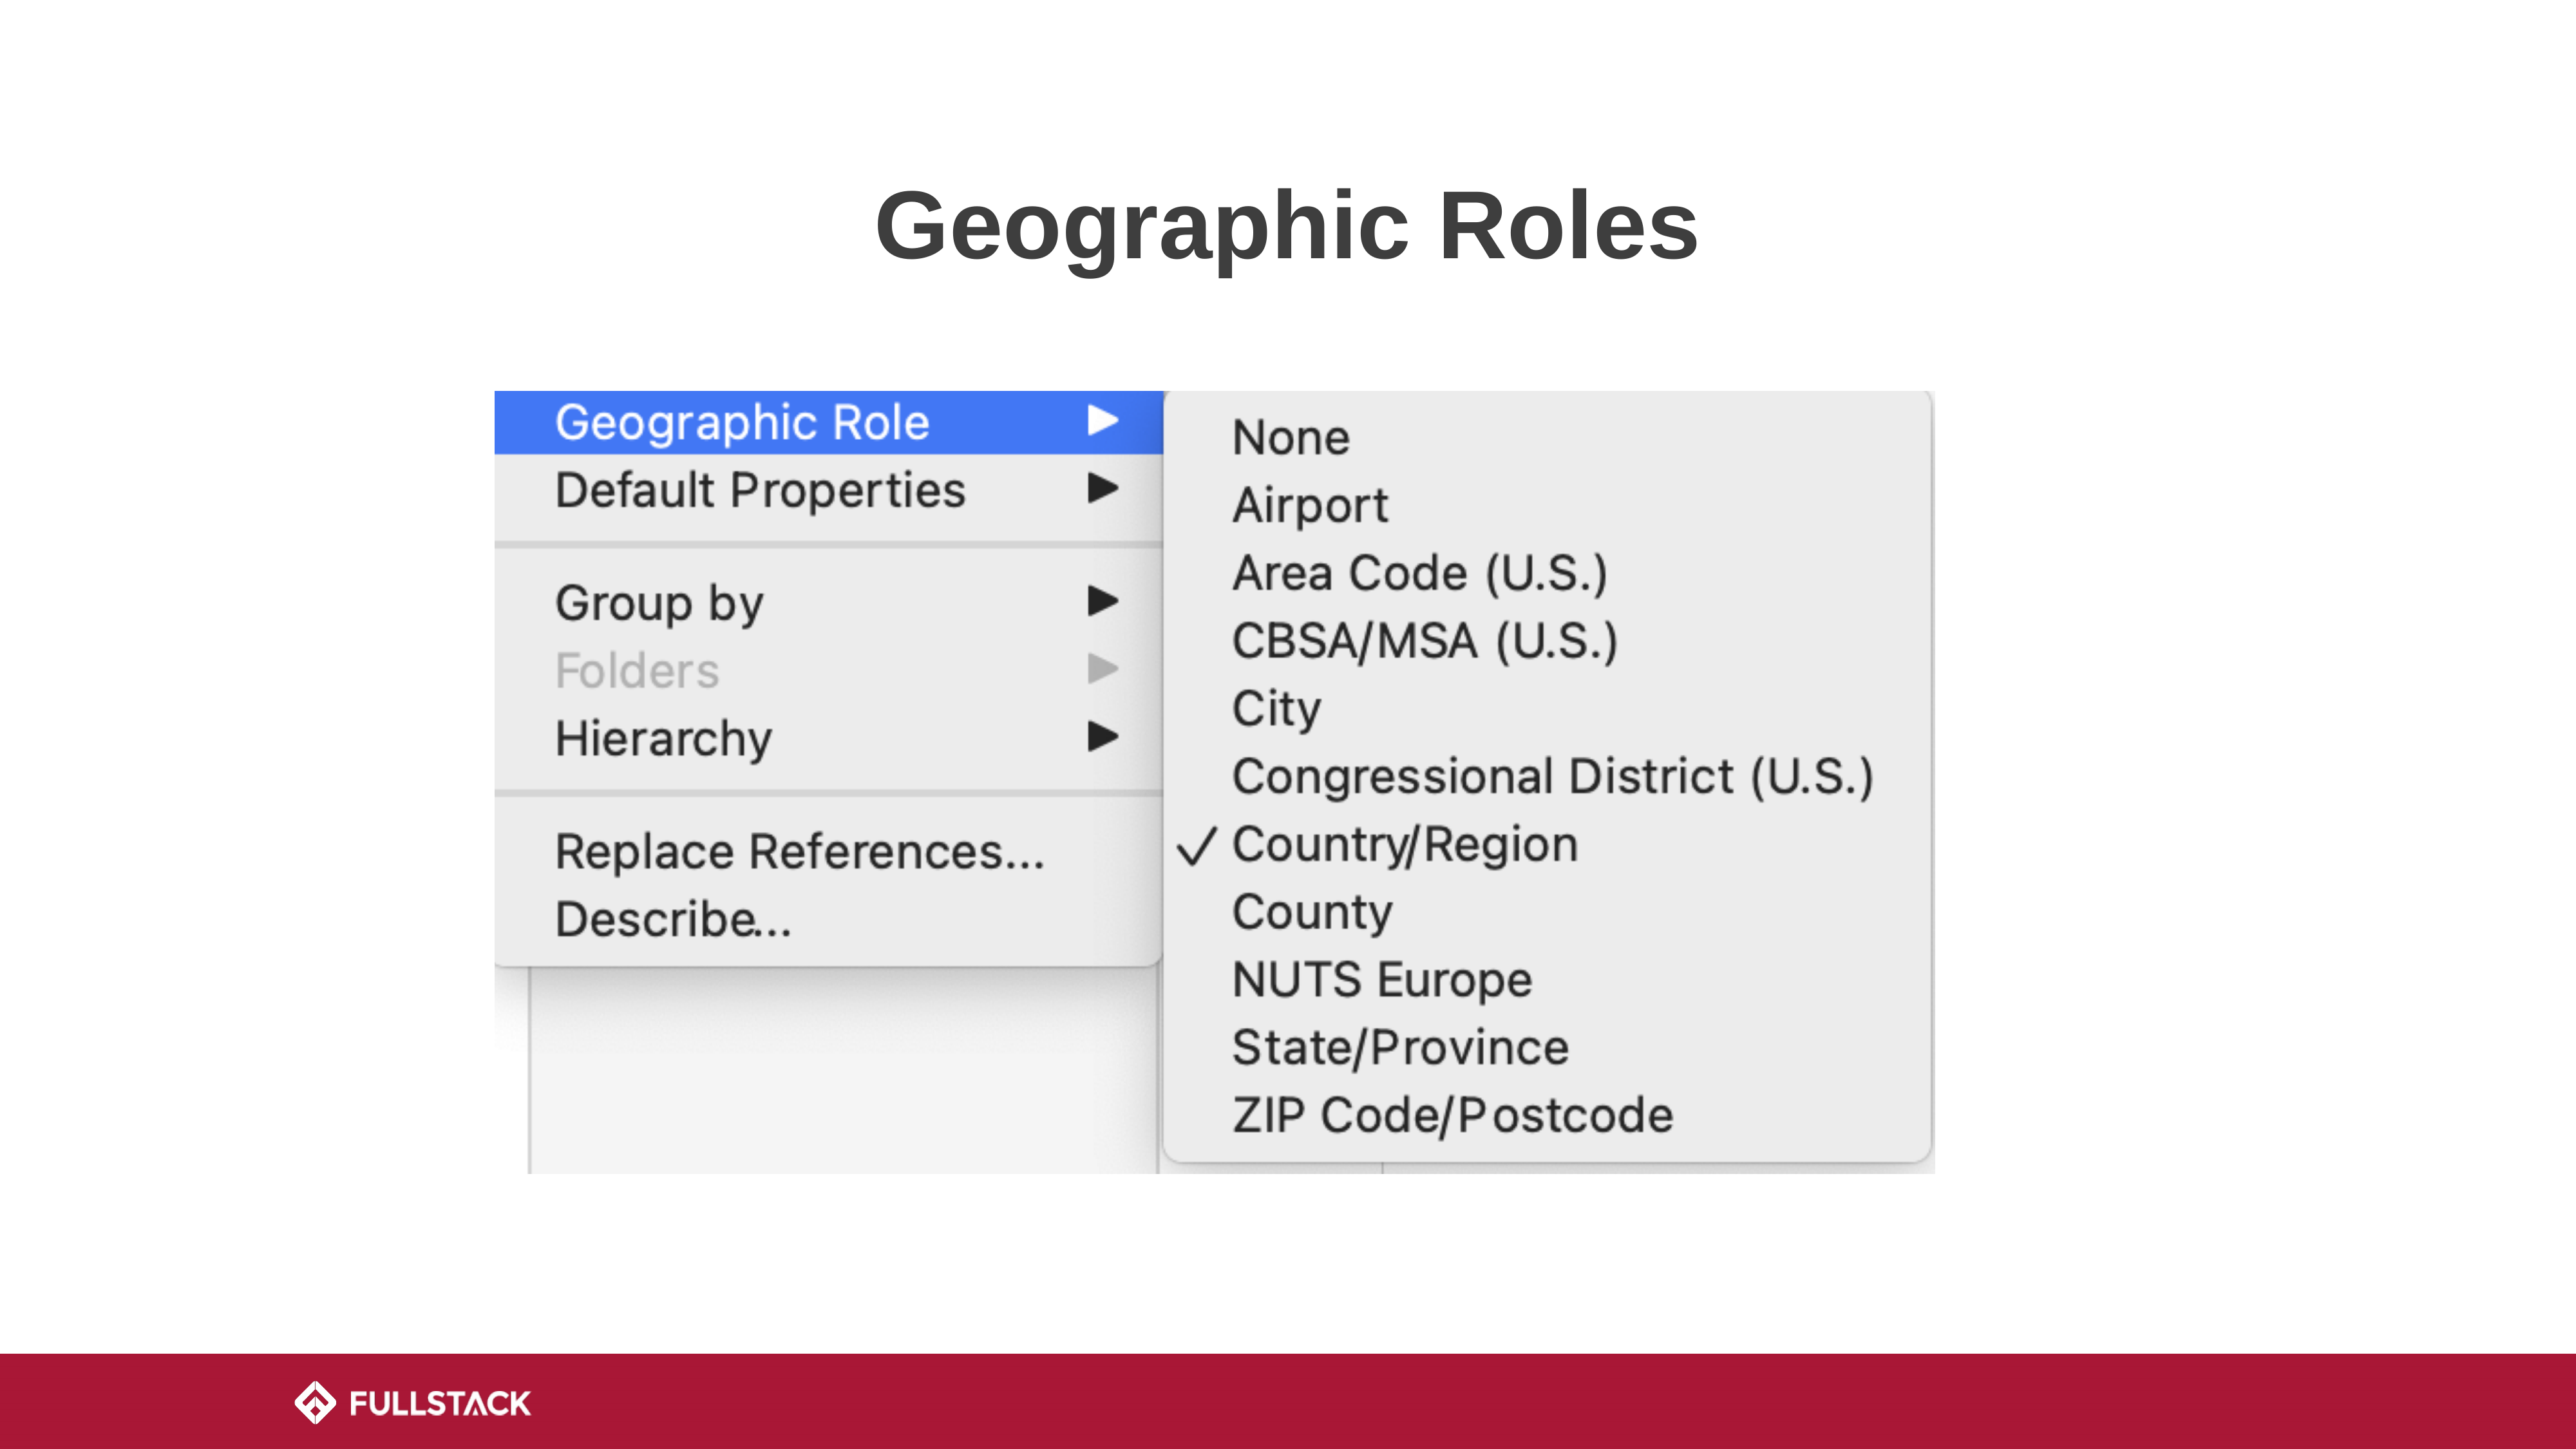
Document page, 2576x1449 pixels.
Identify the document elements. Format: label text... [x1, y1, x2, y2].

picture [0, 1354, 2576, 1449]
picture [495, 391, 1936, 1174]
title Geographic Roles [300, 130, 2276, 310]
